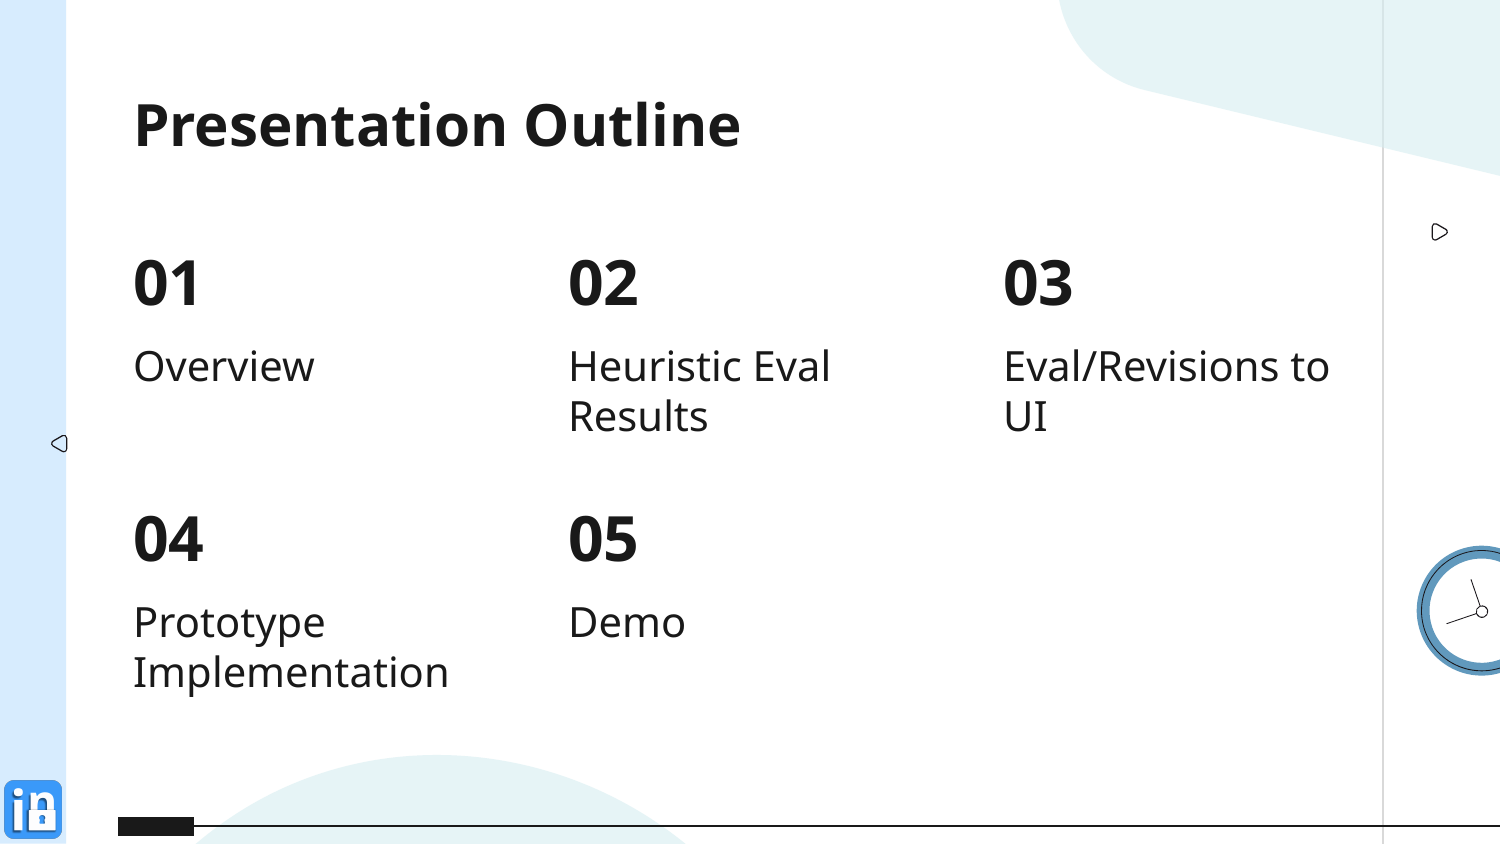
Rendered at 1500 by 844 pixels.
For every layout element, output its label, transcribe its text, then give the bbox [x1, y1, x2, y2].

subtitle Heuristic Eval Results [553, 324, 947, 410]
picture [4, 780, 62, 839]
subtitle Overview [118, 324, 512, 410]
subtitle Prototype Implementation [118, 580, 512, 666]
title 04 [118, 515, 244, 580]
title 05 [553, 515, 679, 580]
title 01 [118, 259, 244, 324]
subtitle Eval/Revisions to UI [988, 324, 1382, 410]
title Presentation Outline [118, 72, 1382, 167]
subtitle Demo [553, 580, 947, 666]
title 02 [553, 259, 679, 324]
title 03 [988, 259, 1114, 324]
